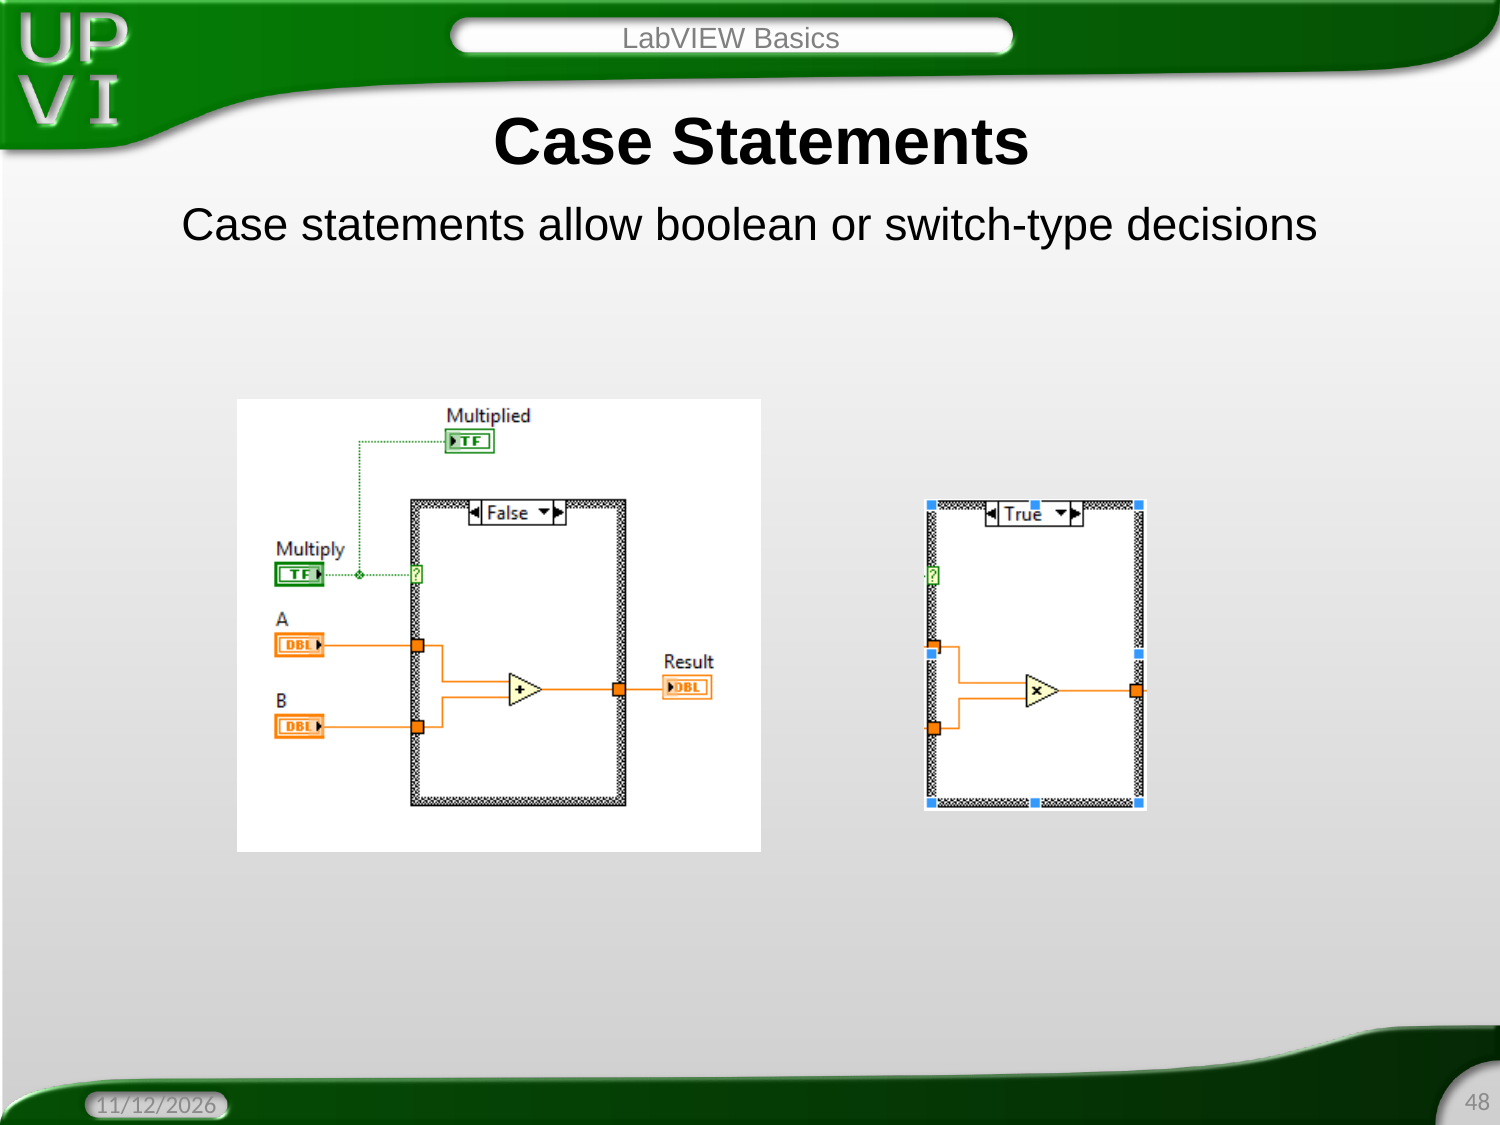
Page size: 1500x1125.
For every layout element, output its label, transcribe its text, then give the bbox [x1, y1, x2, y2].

slide_number 48 [1155, 1069, 1500, 1125]
list Case statements allow boolean or switch-type decisions [37, 187, 1463, 1005]
footer LabVIEW Basics [450, 6, 1013, 67]
picture [0, 0, 1500, 1125]
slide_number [75, 1073, 238, 1125]
title Case Statements [87, 87, 1438, 187]
